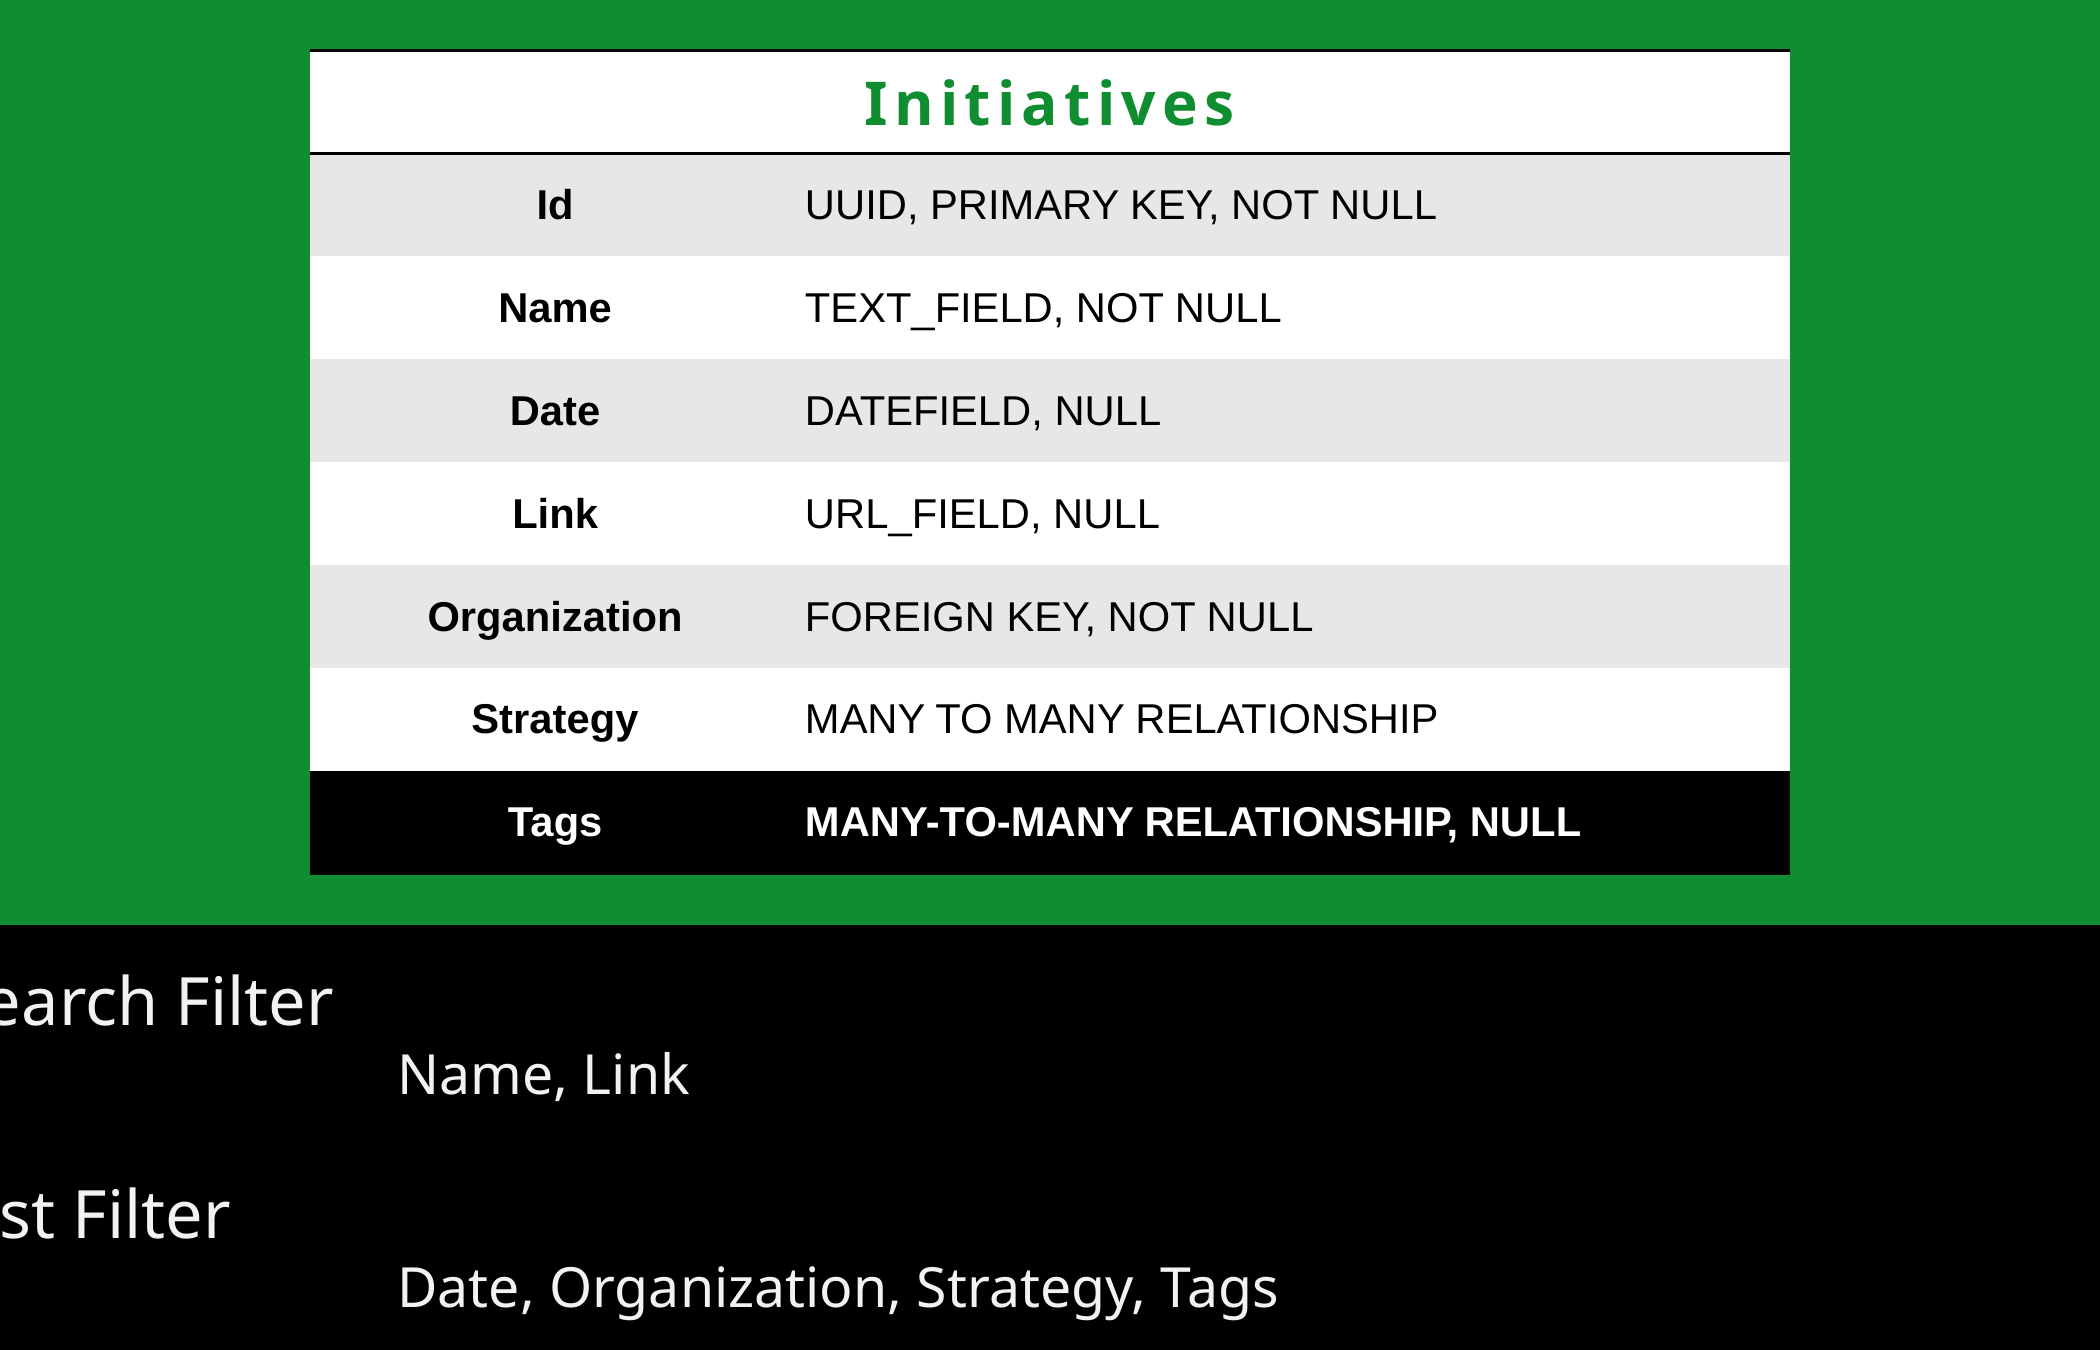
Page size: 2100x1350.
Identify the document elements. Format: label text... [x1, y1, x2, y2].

table_cell Tags [310, 771, 800, 872]
table_cell Link [310, 462, 800, 565]
table_cell MANY TO MANY RELATIONSHIP [800, 668, 1790, 771]
table_cell FOREIGN KEY, NOT NULL [800, 565, 1790, 668]
table_header Initiatives [310, 52, 1790, 152]
table_cell Strategy [310, 668, 800, 771]
text_box Search Filter Name, Link List Filter Date, Organization, Strategy, Tags [0, 956, 1286, 1321]
table_cell MANY-TO-MANY RELATIONSHIP, NULL [800, 771, 1790, 872]
text_box [0, 925, 2100, 1350]
table_cell Name [310, 256, 800, 359]
table_cell UUID, PRIMARY KEY, NOT NULL [800, 155, 1790, 256]
table_cell DATEFIELD, NULL [800, 359, 1790, 462]
table_cell Date [310, 359, 800, 462]
table_cell Organization [310, 565, 800, 668]
table_cell URL_FIELD, NULL [800, 462, 1790, 565]
table_cell TEXT_FIELD, NOT NULL [800, 256, 1790, 359]
table_cell Id [310, 155, 800, 256]
